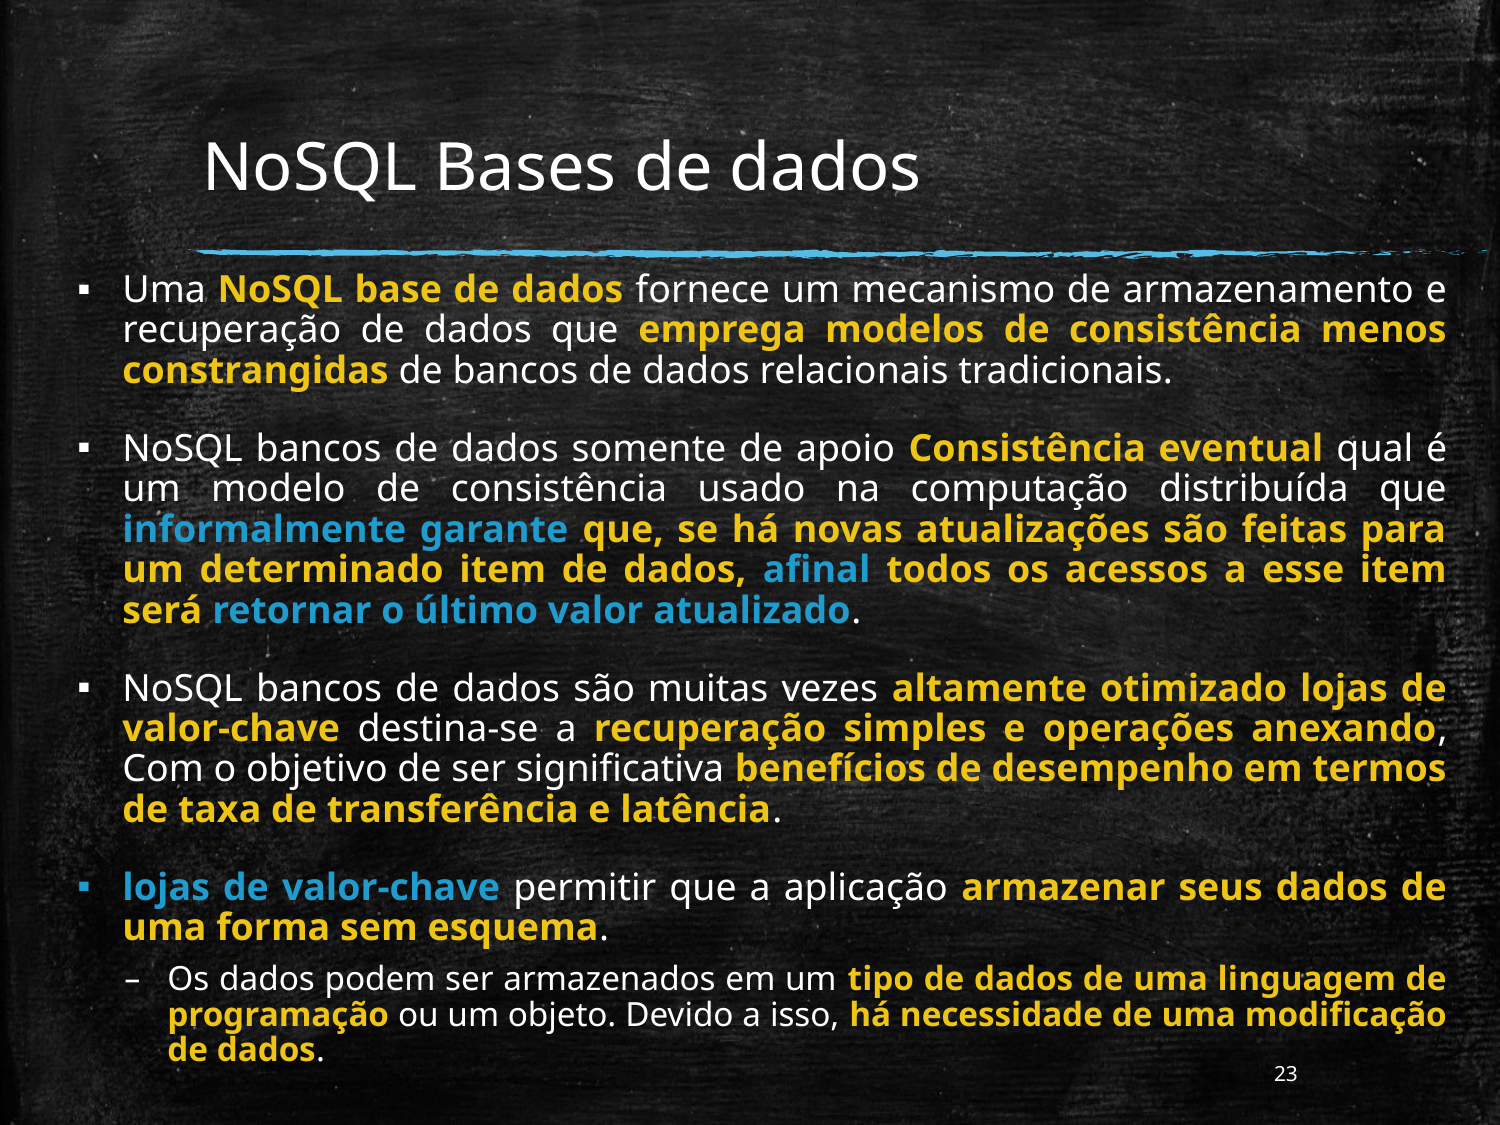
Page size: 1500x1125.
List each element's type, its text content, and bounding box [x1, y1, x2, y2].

slide_number 23 [1172, 1050, 1313, 1096]
title NoSQL Bases de dados [187, 45, 1313, 213]
list Uma NoSQL base de dados fornece um mecanismo de armazenamento e recuperação de dados que emprega modelos de consistência menos constrangidas de bancos de dados relacionais tradicionais. NoSQL bancos de dados somente de apoio Consistência eventual qual é um modelo de consistência usado na computação distribuída que informalmente garante que, se há novas atualizações são feitas para um determinado item de dados, afinal todos os acessos a esse item será retornar o último valor atualizado. NoSQL bancos de dados são muitas vezes altamente otimizado lojas de valor-chave destina-se a recuperação simples e operações anexando, Com o objetivo de ser significativa benefícios de desempenho em termos de taxa de transferência e latência. lojas de valor-chave permitir que a aplicação armazenar seus dados de uma forma sem esquema. Os dados podem ser armazenados em um tipo de dados de uma linguagem de programação ou um objeto. Devido a isso, há necessidade de uma modificação de dados. [62, 262, 1463, 988]
